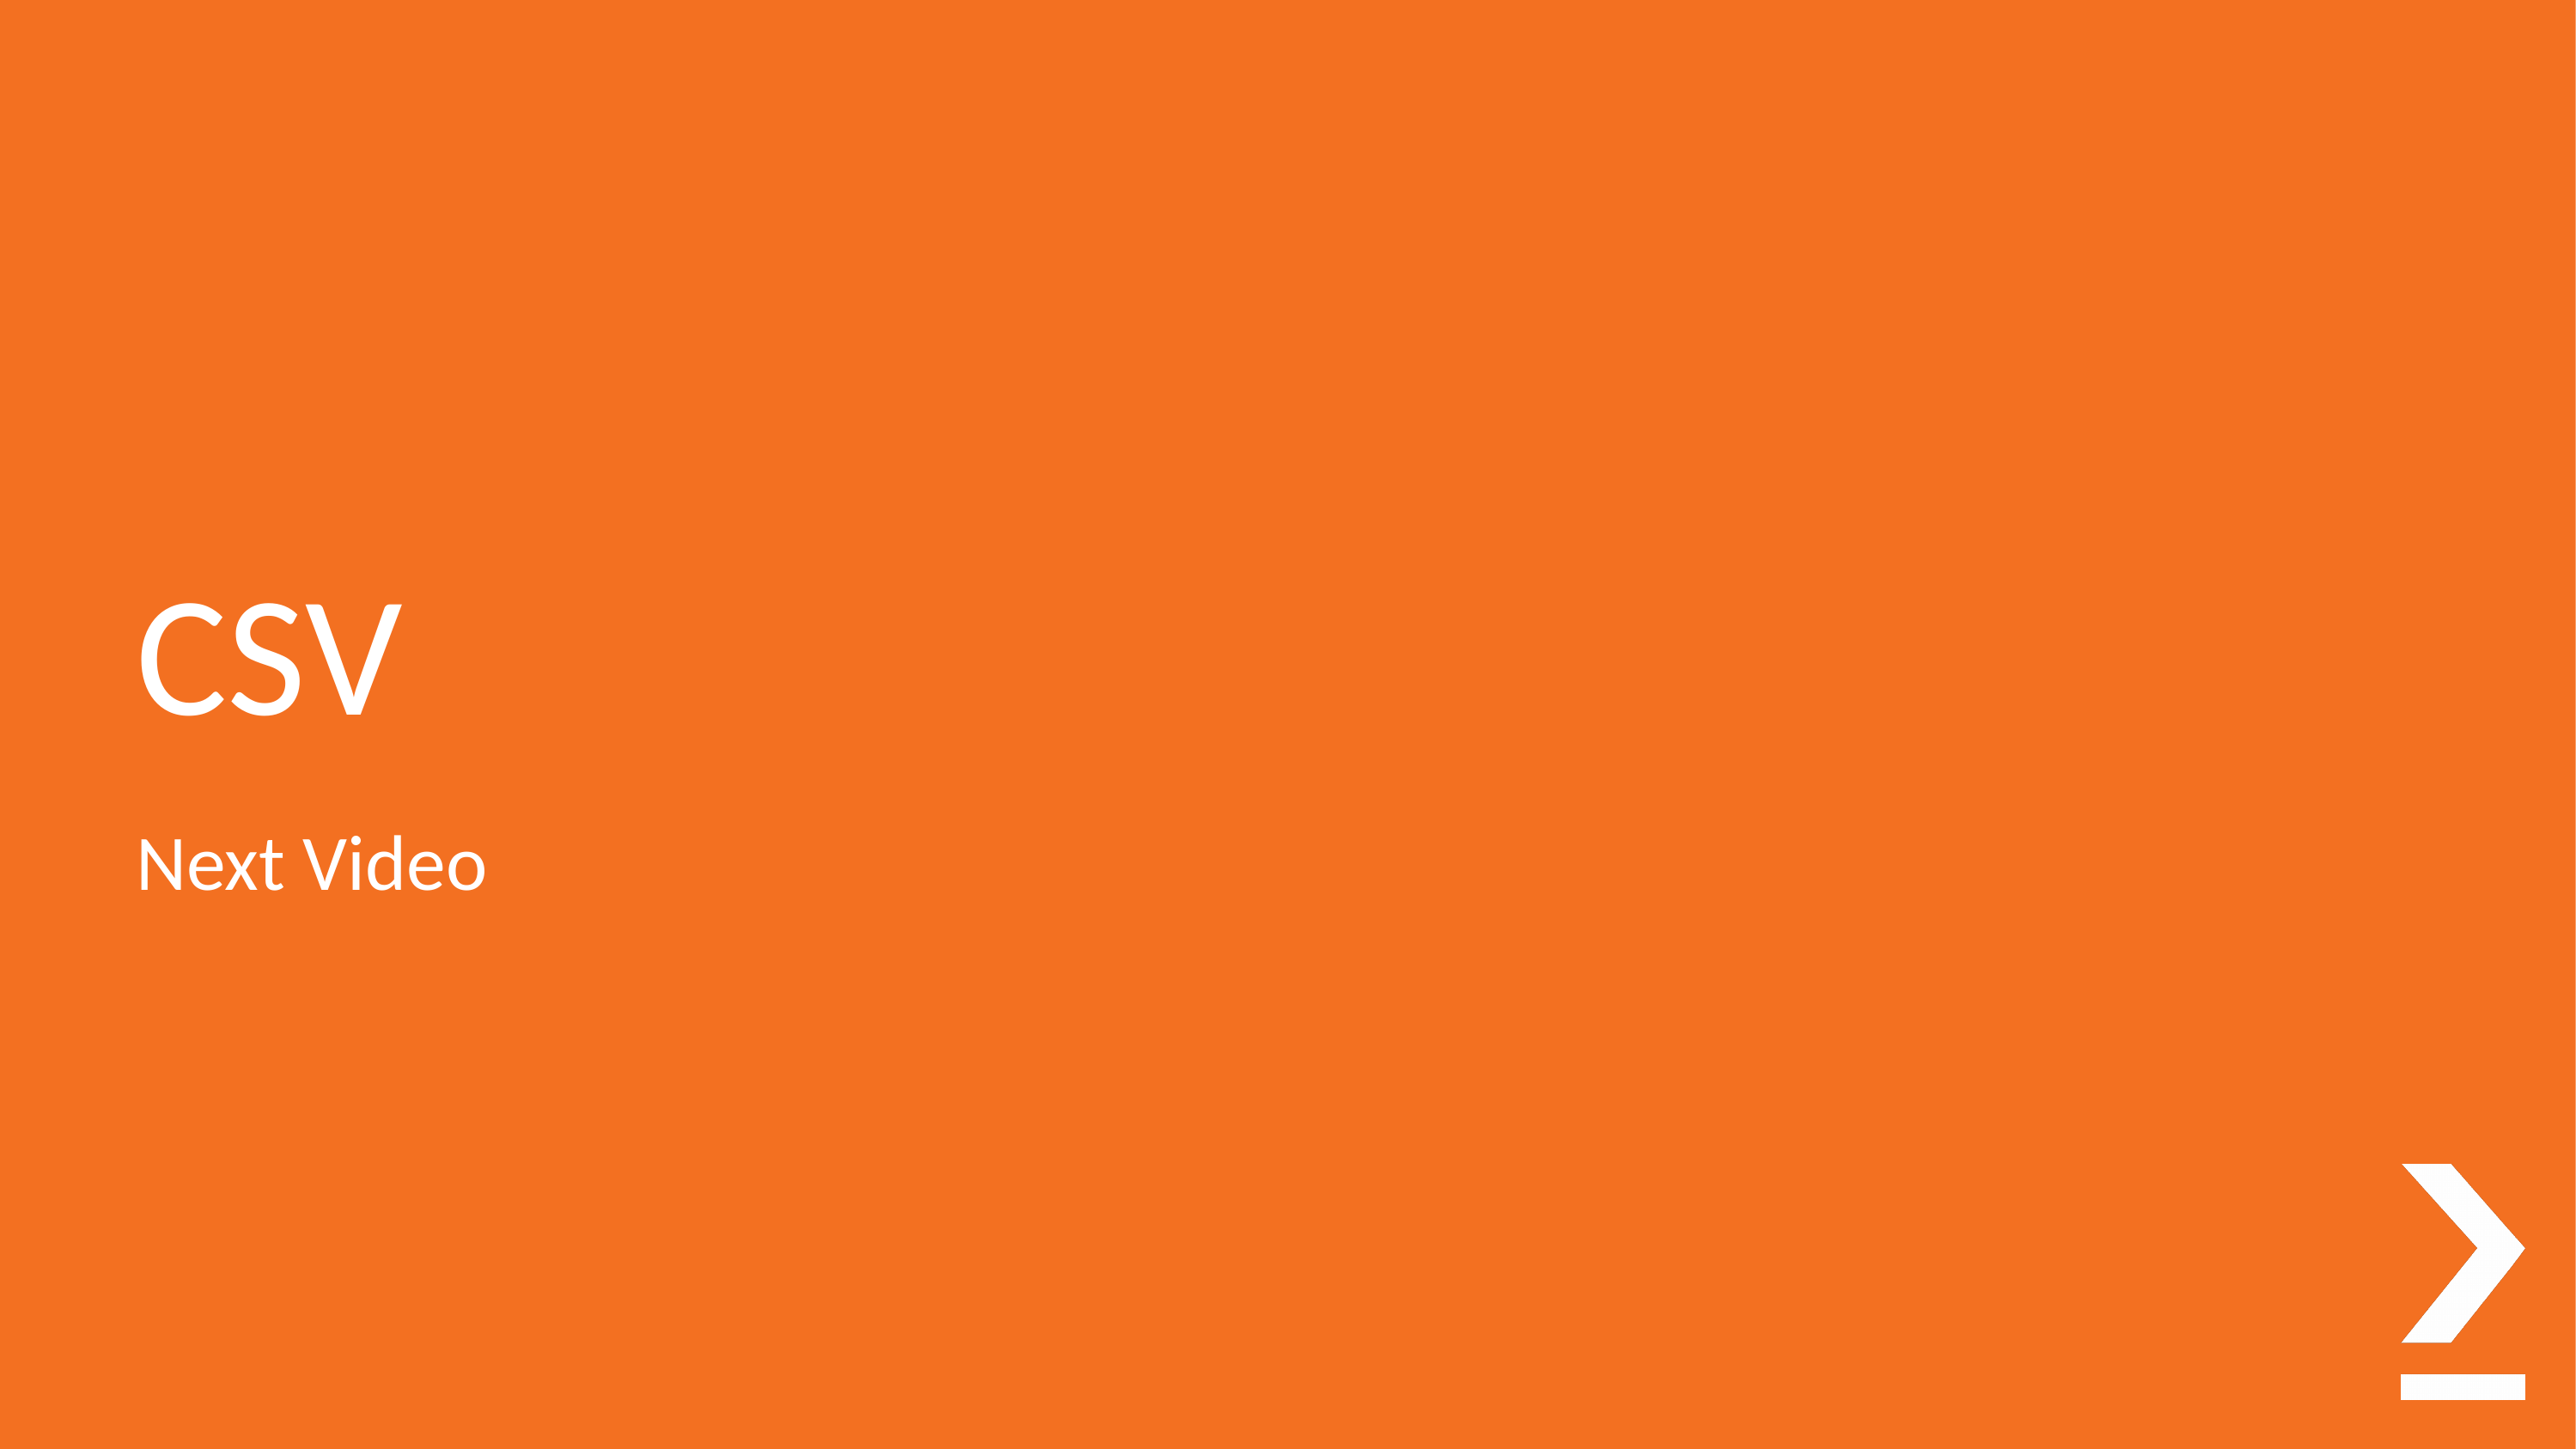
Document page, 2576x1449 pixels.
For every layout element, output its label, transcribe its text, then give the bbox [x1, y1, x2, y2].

subtitle Next Video [110, 785, 2427, 908]
picture [2401, 1164, 2525, 1400]
title CSV [110, 512, 2427, 776]
